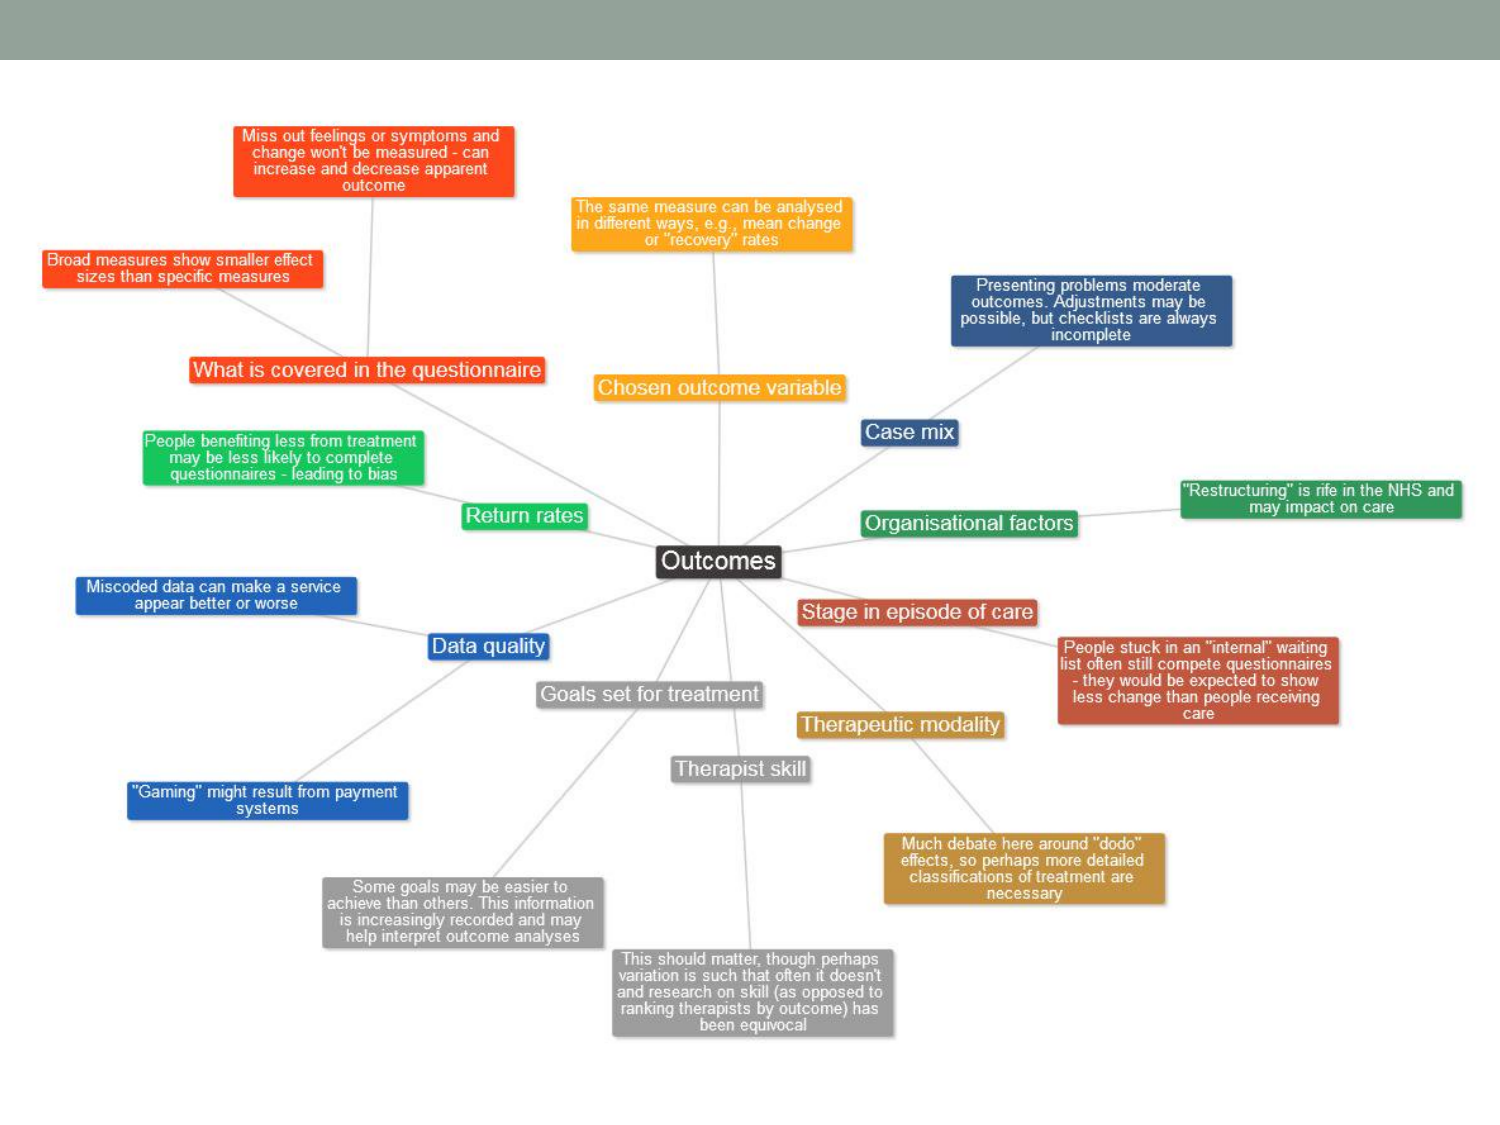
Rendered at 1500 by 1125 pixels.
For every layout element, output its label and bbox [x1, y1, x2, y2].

picture [17, 101, 1487, 1061]
